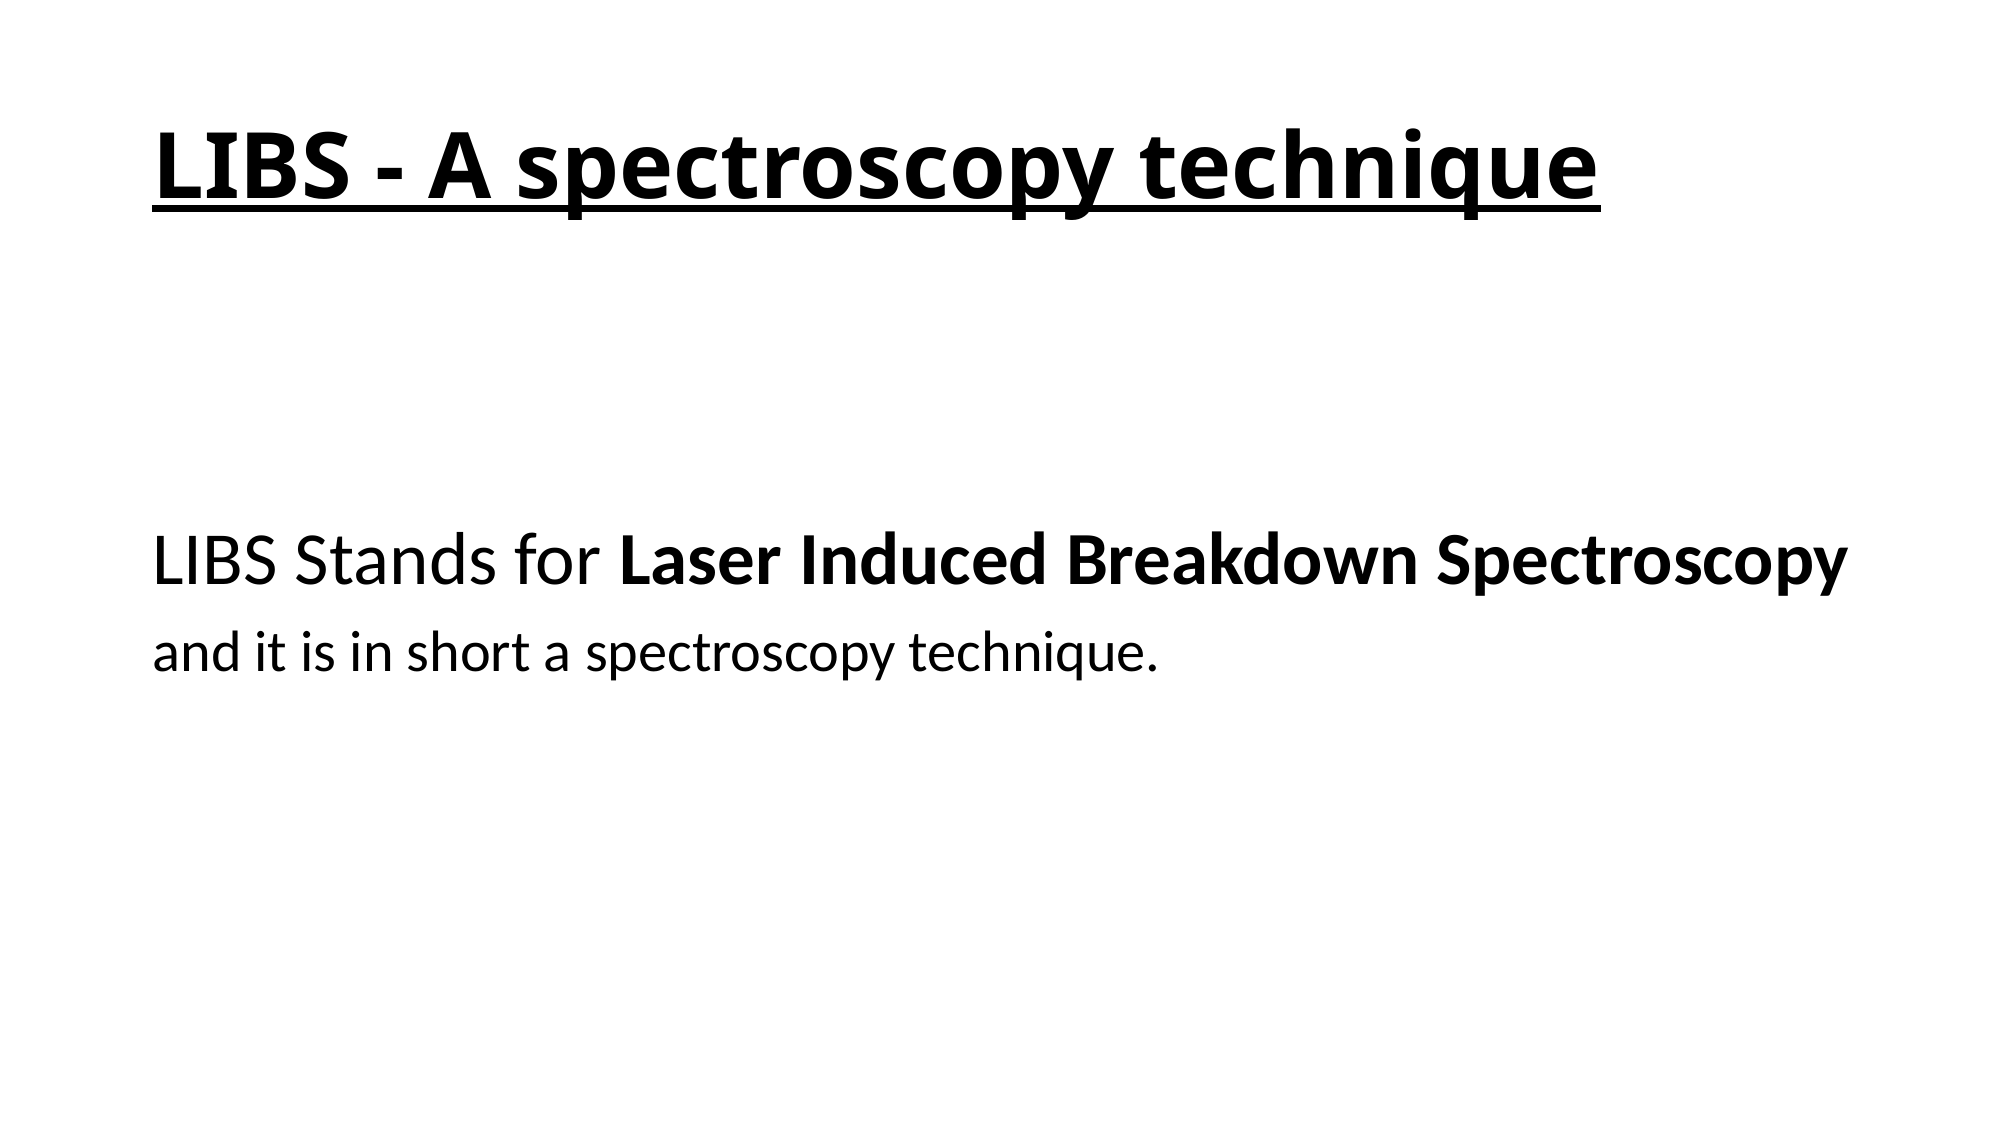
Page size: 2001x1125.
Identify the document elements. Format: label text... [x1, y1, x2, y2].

list LIBS Stands for Laser Induced Breakdown Spectroscopy and it is in short a spectroscopy technique. [137, 299, 1935, 1014]
title LIBS - A spectroscopy technique [137, 59, 1863, 278]
